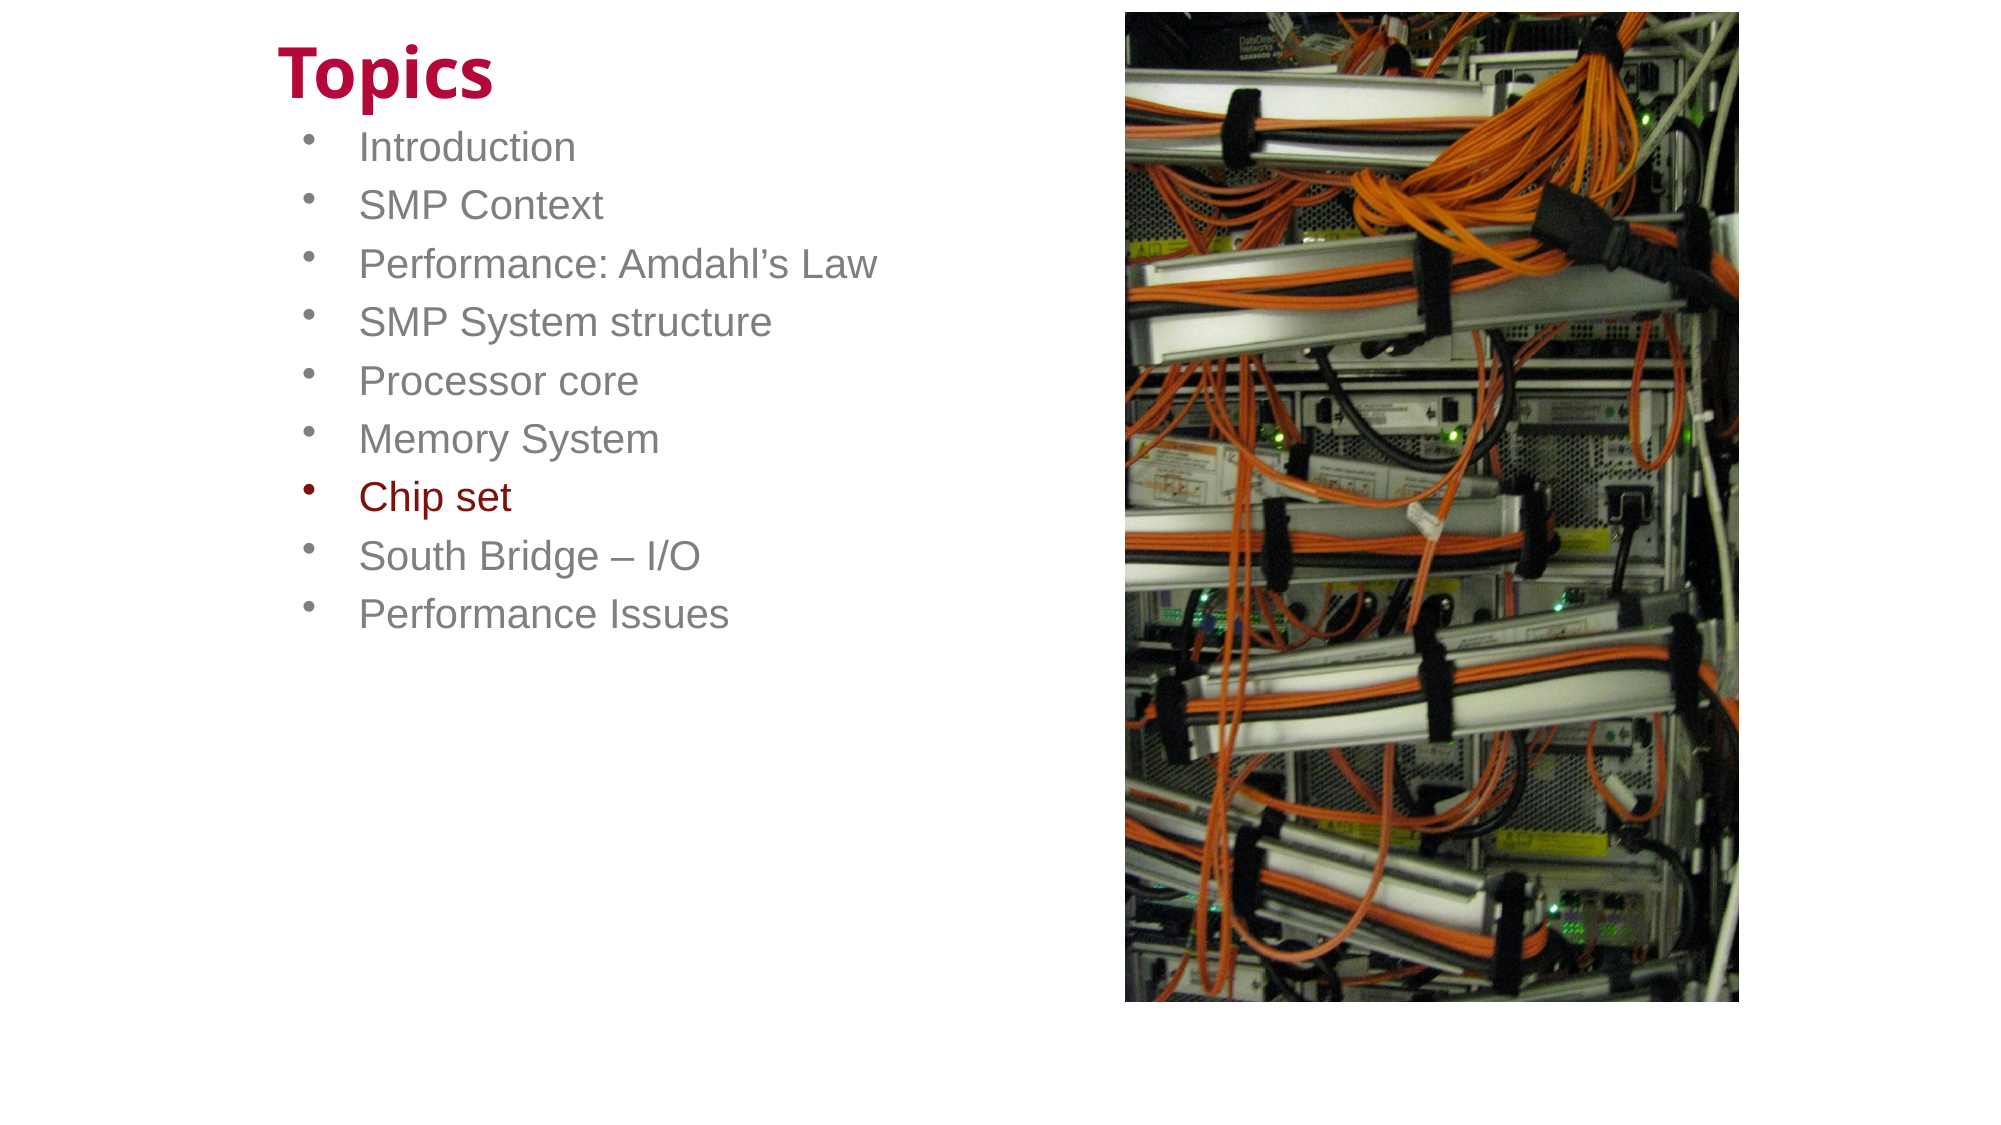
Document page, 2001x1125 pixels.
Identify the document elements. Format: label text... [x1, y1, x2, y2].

picture [1124, 12, 1739, 1002]
text_box Topics [262, 20, 1124, 113]
text_box Introduction SMP Context Performance: Amdahl’s Law SMP System structure Processor core Memory System Chip set South Bridge – I/O Performance Issues [287, 112, 1113, 938]
